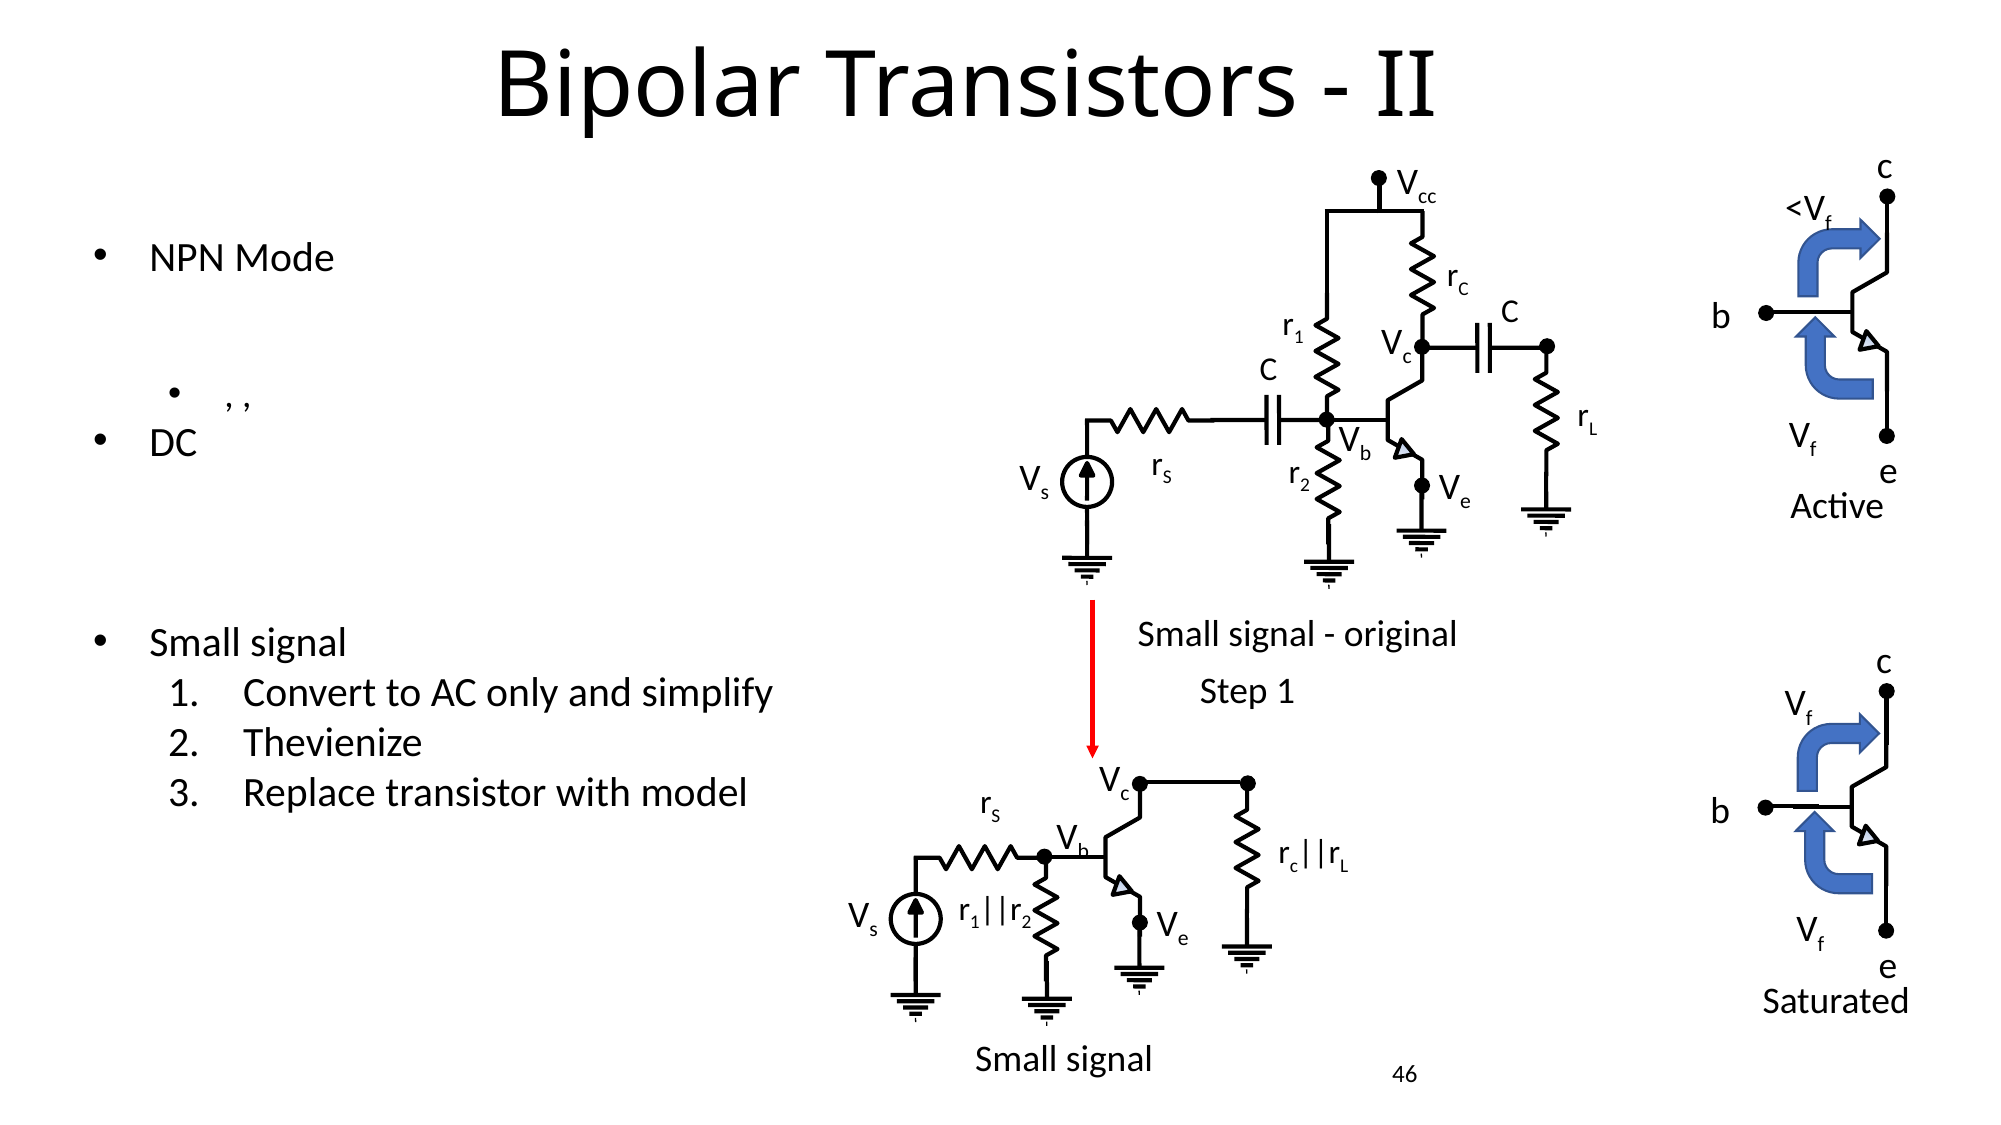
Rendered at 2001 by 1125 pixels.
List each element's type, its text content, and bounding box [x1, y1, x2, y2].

text_box Step 1 [1185, 662, 1395, 719]
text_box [1696, 134, 1978, 535]
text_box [1695, 628, 1950, 1029]
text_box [833, 746, 1365, 1087]
slide_number 46 [1074, 738, 1425, 1125]
text_box Bipolar Transistors - II [26, 24, 1882, 135]
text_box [1004, 149, 1615, 662]
